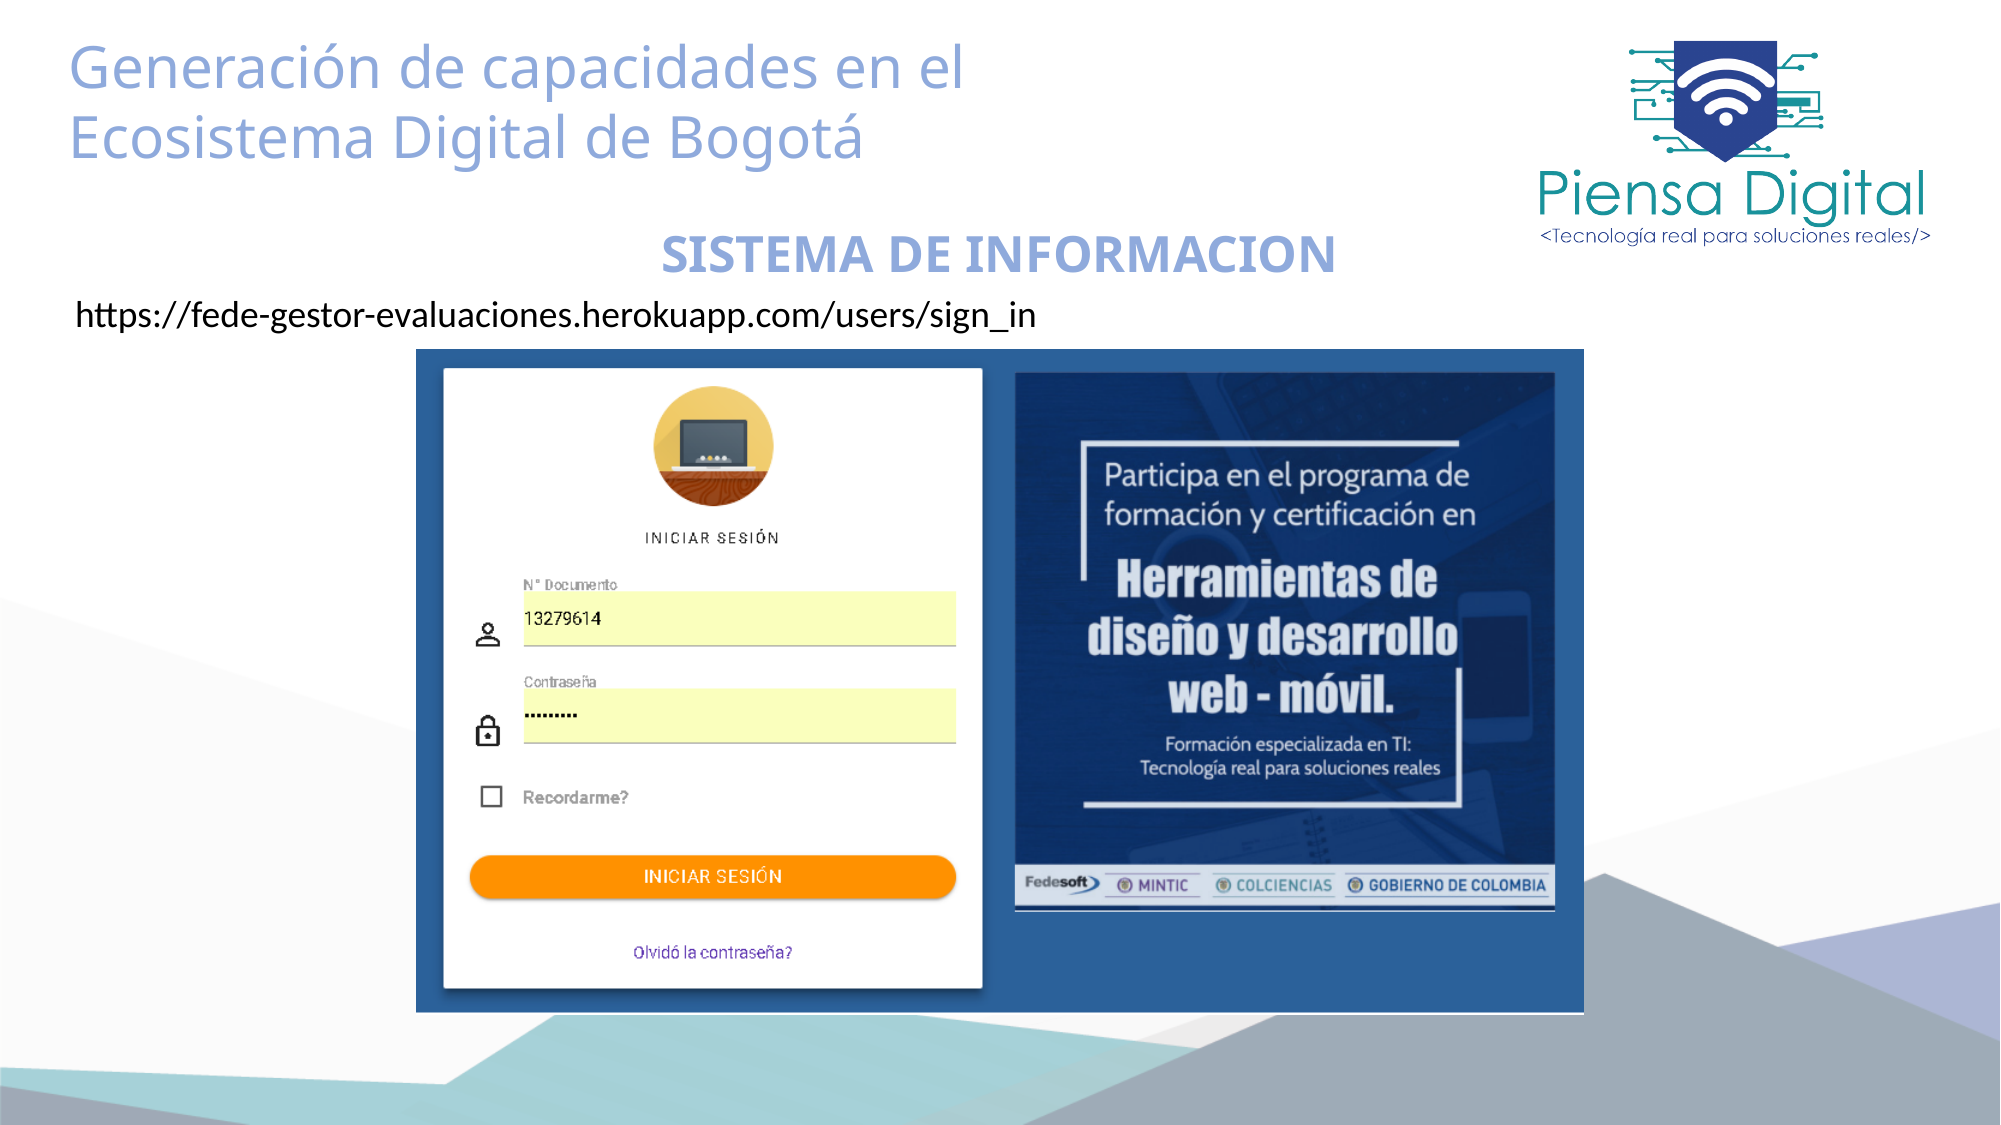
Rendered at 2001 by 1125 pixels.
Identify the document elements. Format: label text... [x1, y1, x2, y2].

text_box SISTEMA DE INFORMACION [137, 221, 1863, 289]
text_box Generación de capacidades en el Ecosistema Digital de Bogotá [54, 22, 1122, 178]
picture [1505, 0, 1946, 285]
text_box https://fede-gestor-evaluaciones.herokuapp.com/users/sign_in [60, 282, 1054, 343]
picture [416, 349, 1584, 1016]
